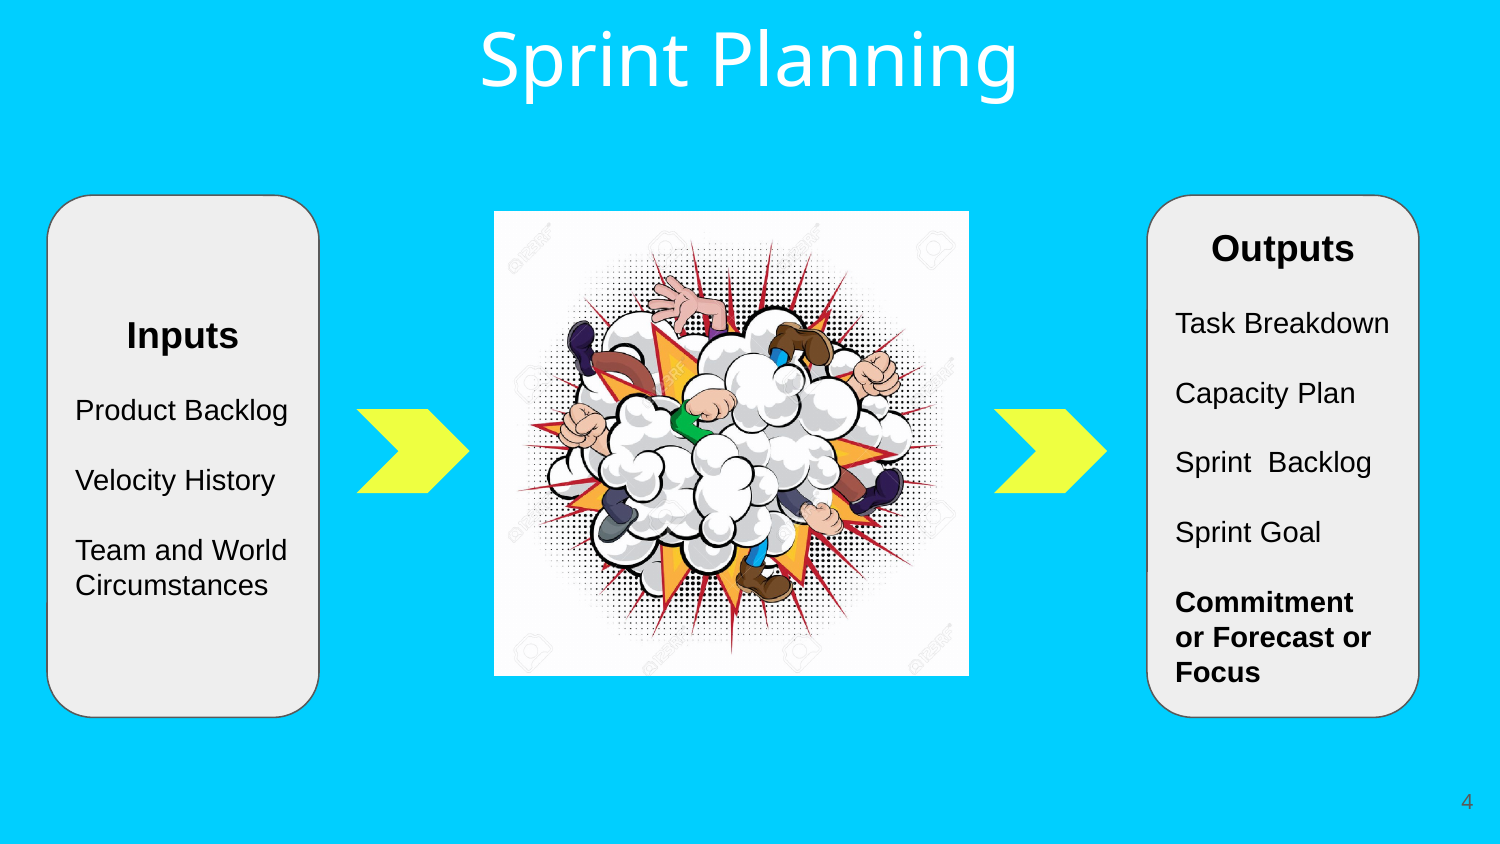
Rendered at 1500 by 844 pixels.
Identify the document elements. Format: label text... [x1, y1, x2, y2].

text_box Outputs Task Breakdown Capacity Plan Sprint Backlog Sprint Goal Commitment or Forecast or Focus [1146, 195, 1419, 718]
text_box [356, 409, 470, 494]
title Sprint Planning [75, 0, 1425, 137]
text_box [993, 409, 1108, 494]
text_box Inputs Product Backlog Velocity History Team and World Circumstances [47, 195, 320, 718]
slide_number 4 [1378, 770, 1489, 835]
picture [495, 212, 968, 675]
